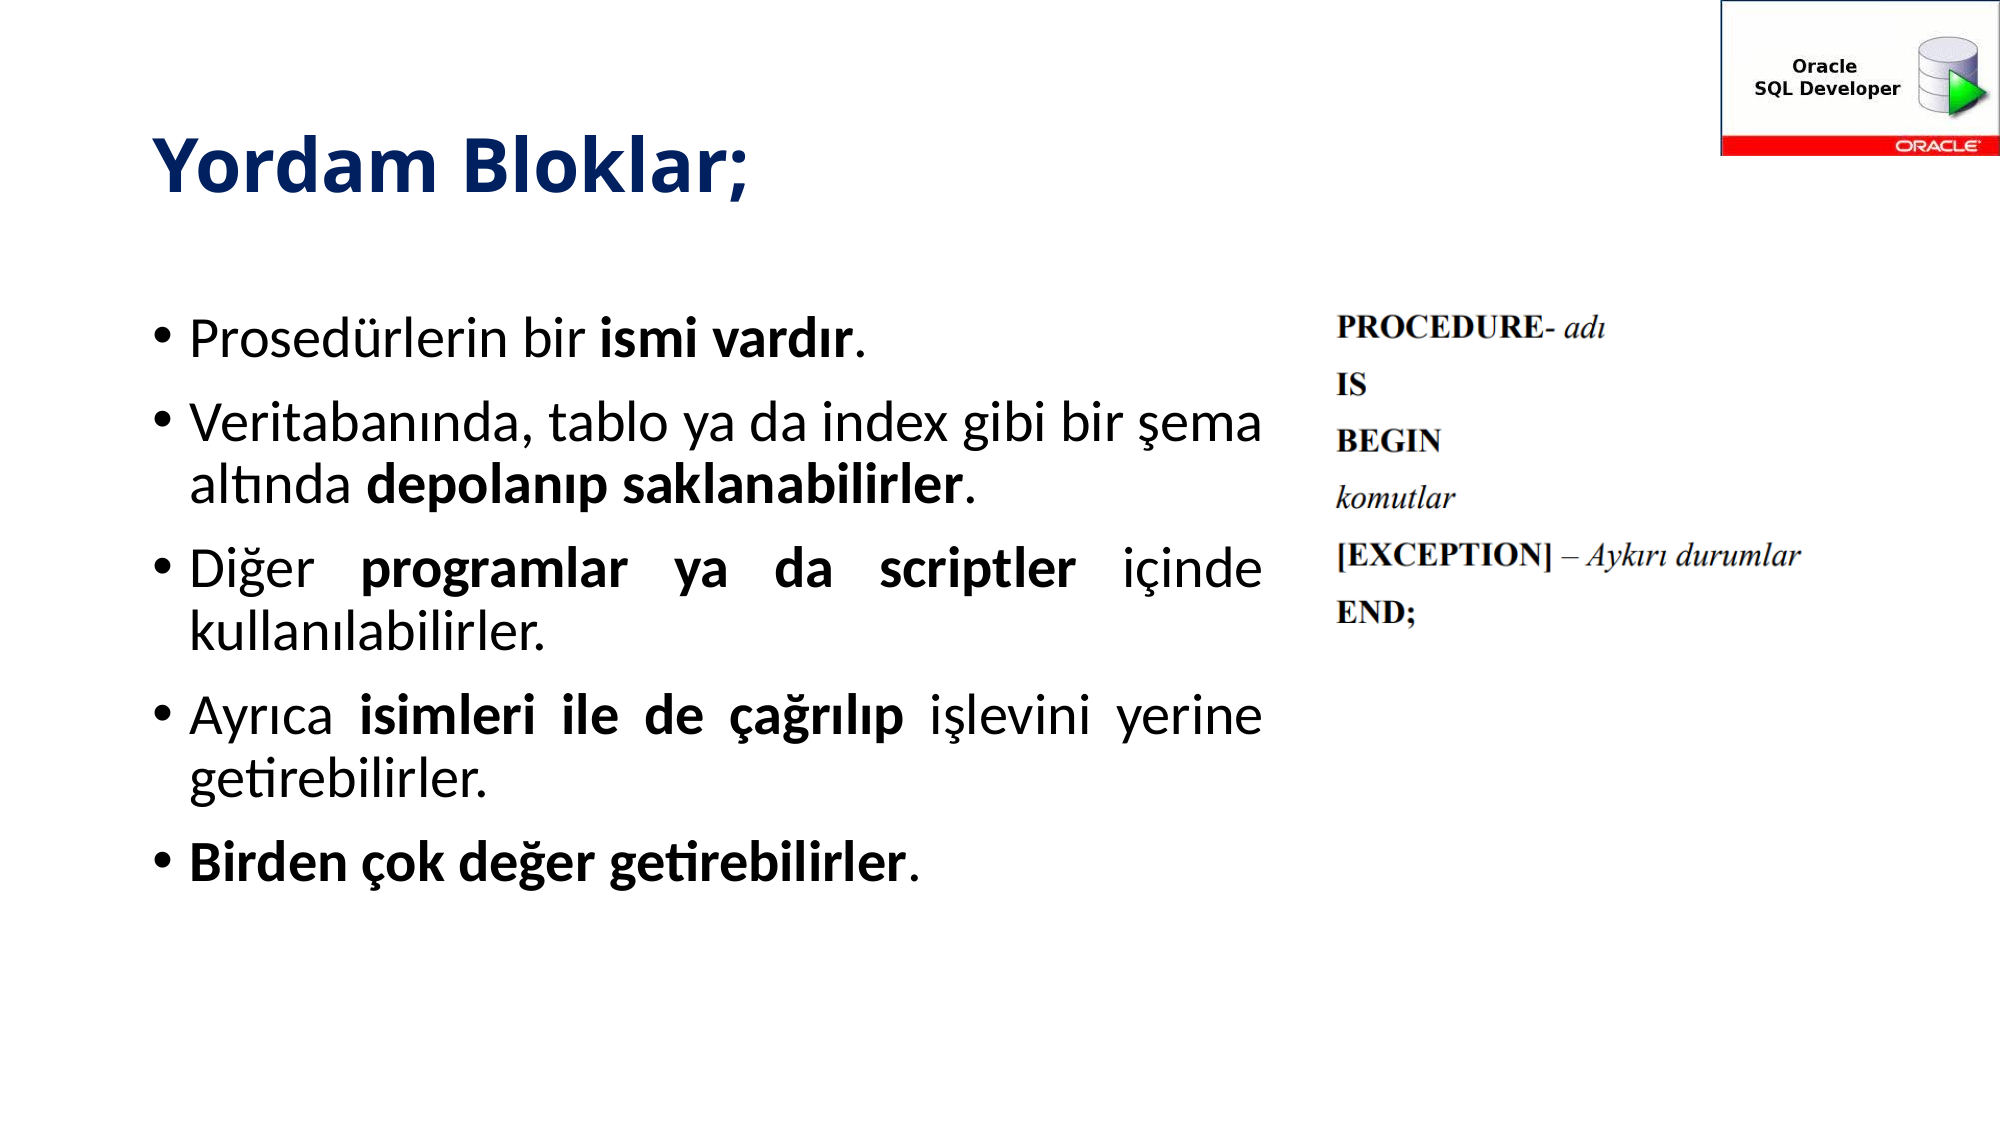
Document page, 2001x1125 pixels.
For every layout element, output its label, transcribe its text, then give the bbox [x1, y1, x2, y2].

list Prosedürlerin bir ismi vardır. Veritabanında, tablo ya da index gibi bir şema altında depolanıp saklanabilirler. Diğer programlar ya da scriptler içinde kullanılabilirler. Ayrıca isimleri ile de çağrılıp işlevini yerine getirebilirler. Birden çok değer getirebilirler. [137, 299, 1279, 1014]
title Yordam Bloklar; [137, 59, 1863, 278]
picture [1720, 0, 2000, 156]
picture [1323, 299, 1809, 646]
